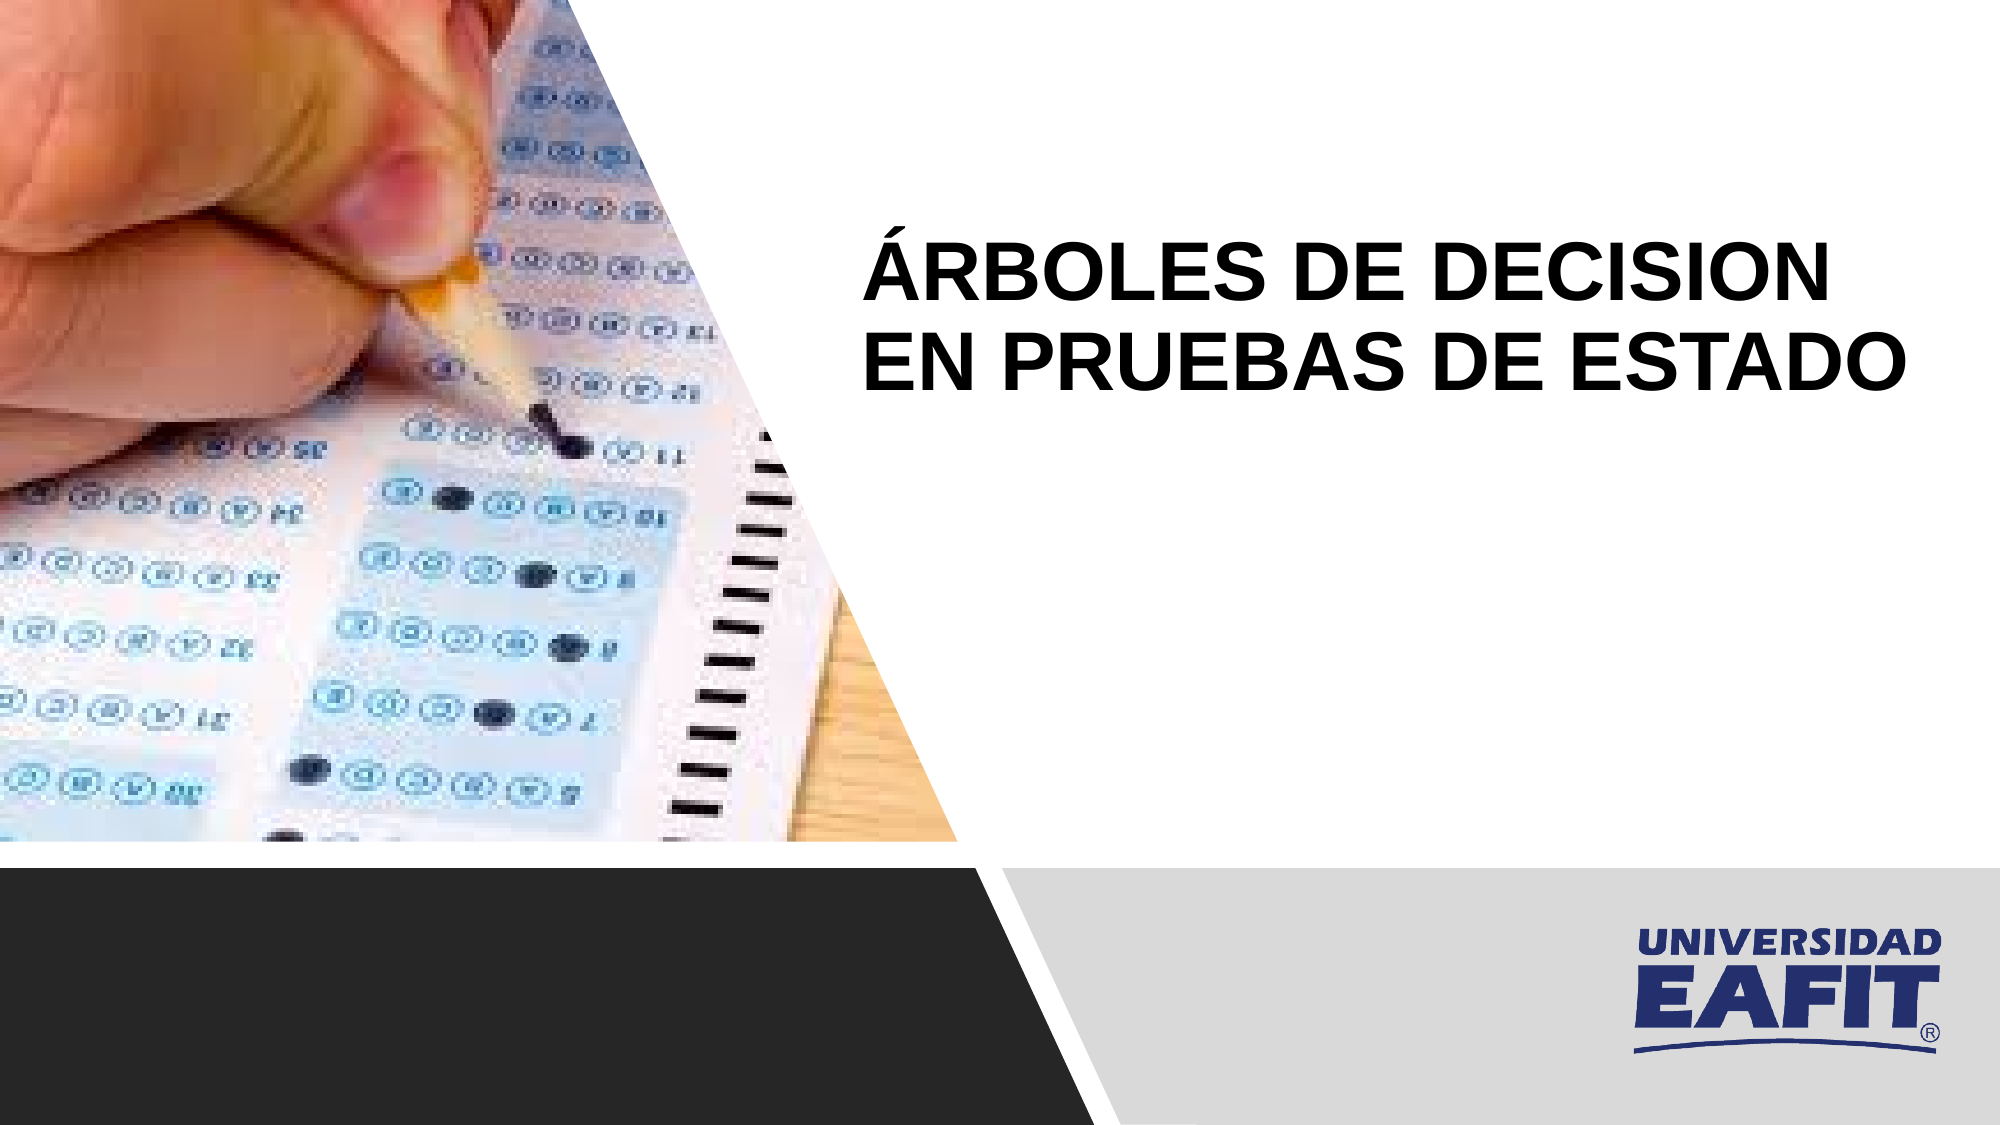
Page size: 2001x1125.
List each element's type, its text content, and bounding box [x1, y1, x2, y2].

text_box [998, 866, 1580, 1125]
text_box [0, 866, 1097, 1125]
picture [1582, 841, 2000, 1121]
picture [0, 0, 958, 842]
title ÁRBOLES DE DECISION EN PRUEBAS DE ESTADO [962, 219, 1969, 516]
